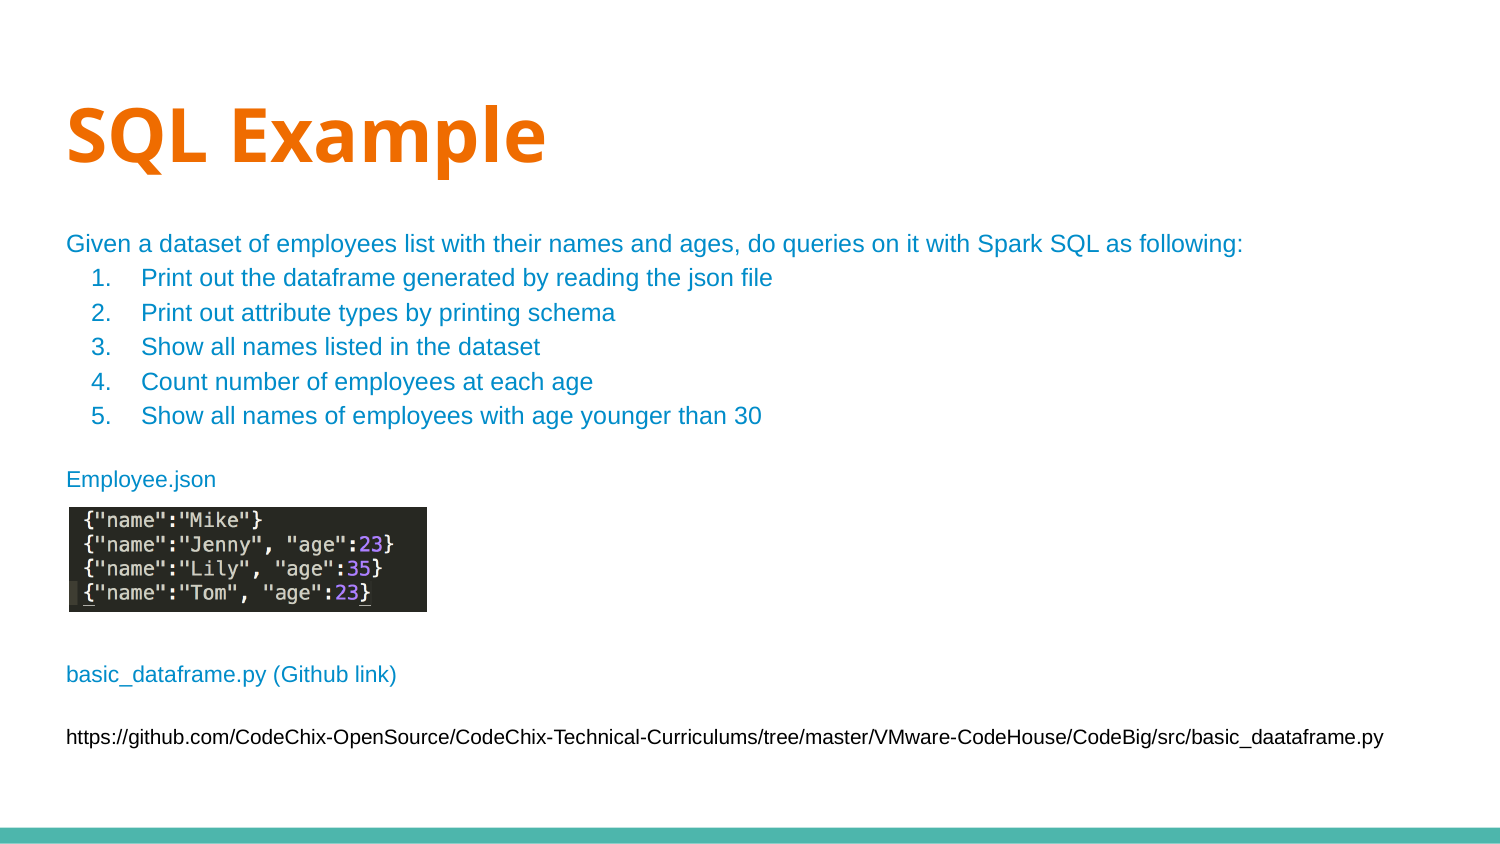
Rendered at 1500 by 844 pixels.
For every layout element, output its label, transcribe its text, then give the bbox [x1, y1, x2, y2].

title SQL Example [51, 72, 1449, 189]
picture [68, 506, 428, 613]
list Given a dataset of employees list with their names and ages, do queries on it with Spark SQL as following: Print out the dataframe generated by reading the json file Print out attribute types by printing schema Show all names listed in the dataset Count number of employees at each age Show all names of employees with age younger than 30 Employee.json basic_dataframe.py (Github link) https://github.com/CodeChix-OpenSource/CodeChix-Technical-Curriculums/tree/master/VMware-CodeHouse/CodeBig/src/basic_daataframe.py [51, 207, 1449, 750]
